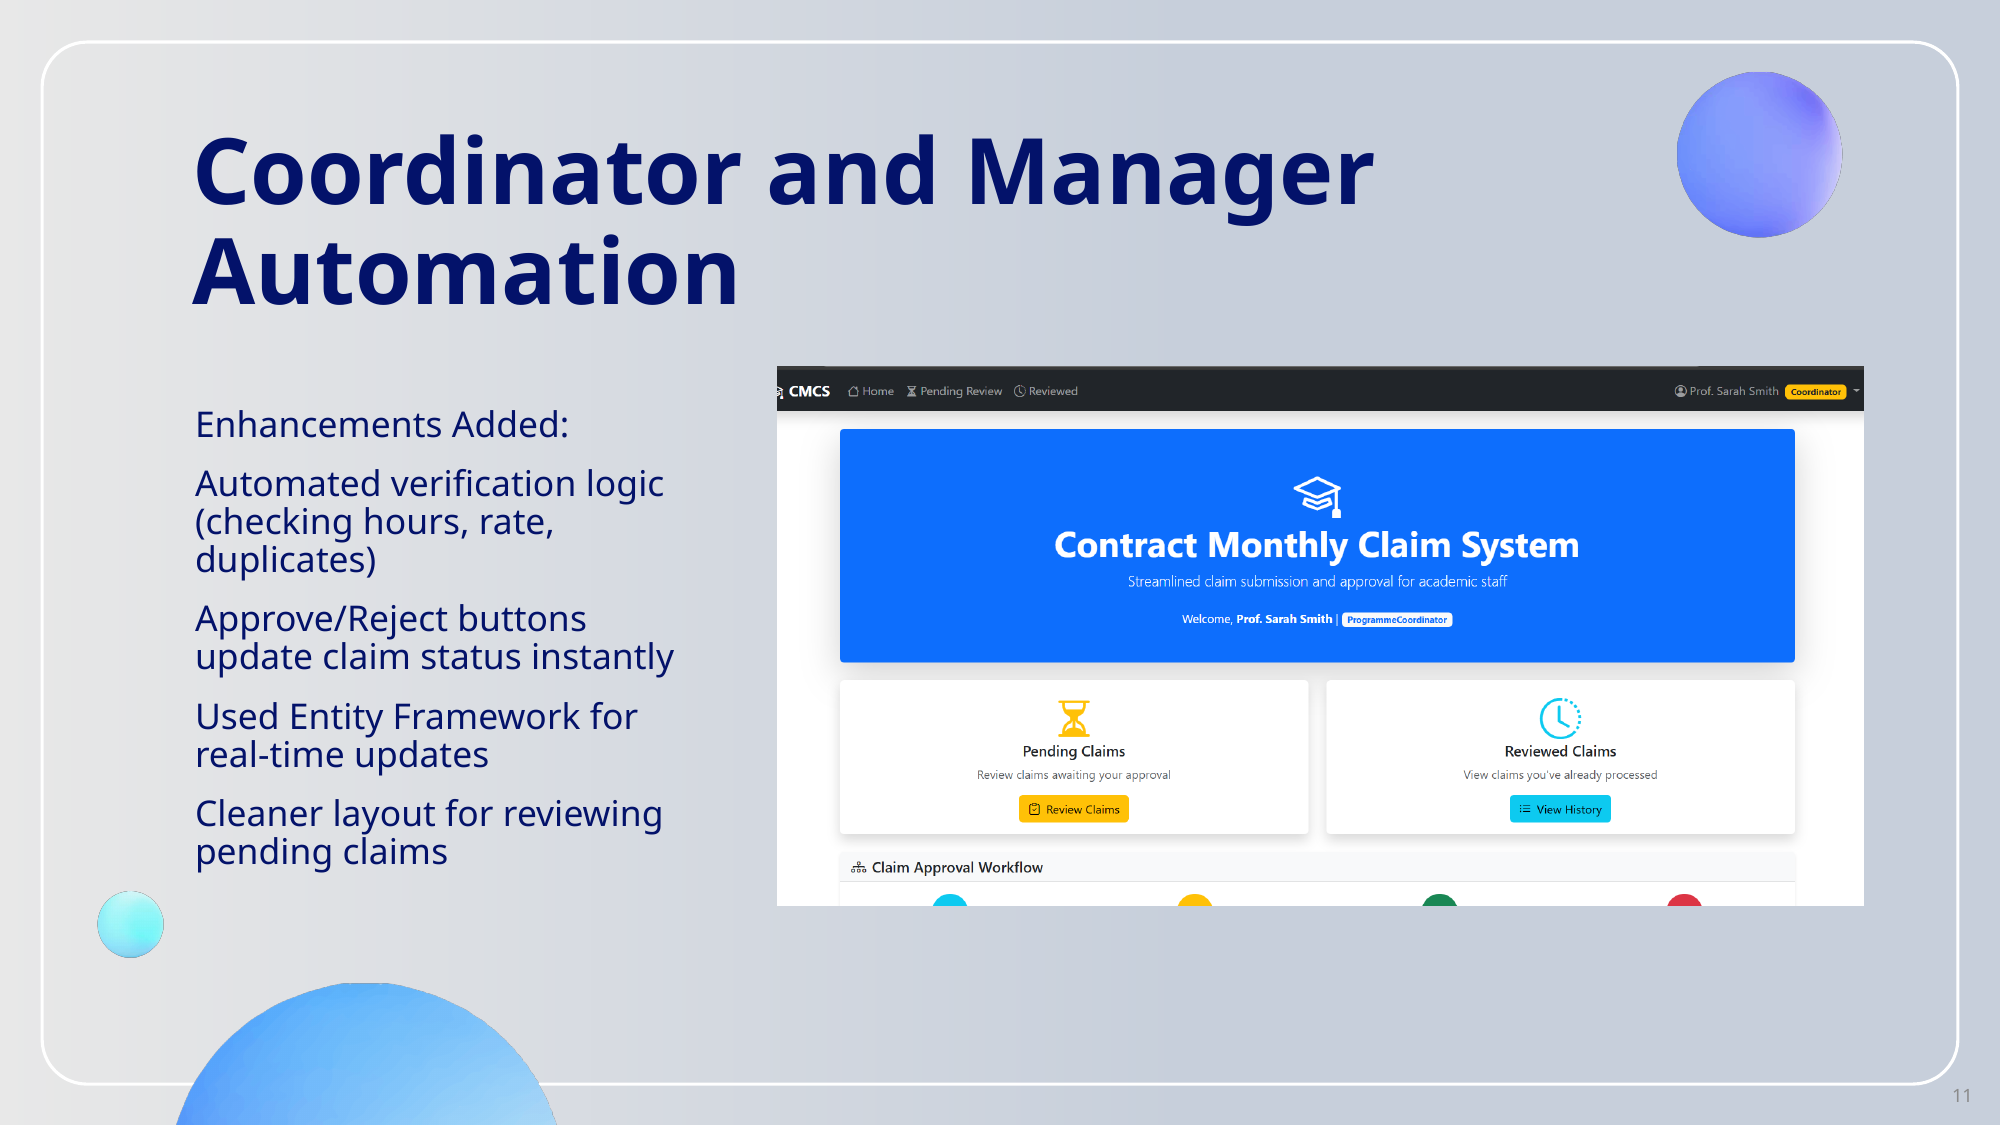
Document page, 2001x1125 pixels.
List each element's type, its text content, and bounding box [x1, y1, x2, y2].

list Enhancements Added: Automated verification logic (checking hours, rate, duplicates) Approve/Reject buttons update claim status instantly Used Entity Framework for real-time updates Cleaner layout for reviewing pending claims [180, 398, 690, 959]
picture [97, 890, 164, 959]
slide_number 11 [1538, 1076, 1988, 1115]
picture [165, 982, 569, 1125]
title Coordinator and Manager Automation [176, 60, 1901, 332]
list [777, 366, 1864, 906]
